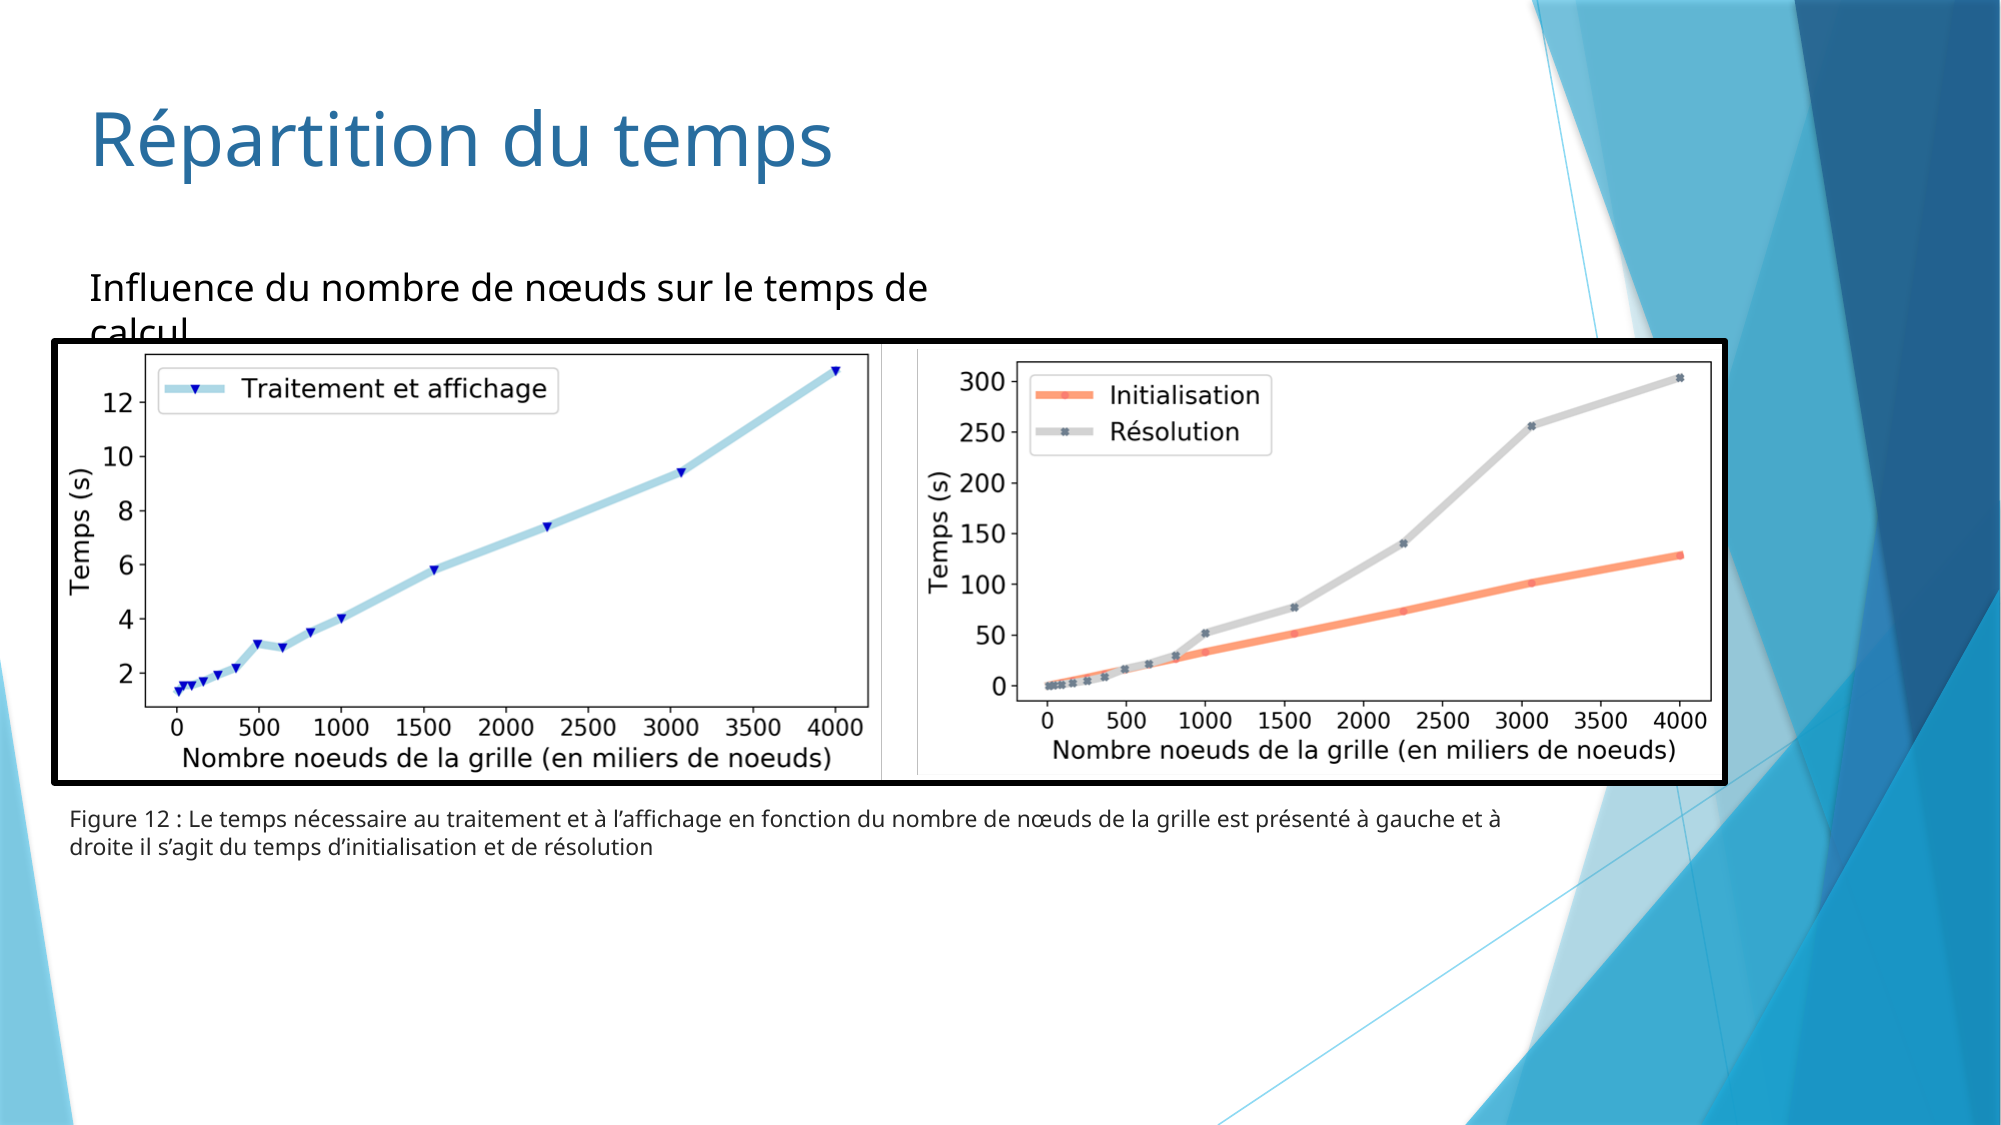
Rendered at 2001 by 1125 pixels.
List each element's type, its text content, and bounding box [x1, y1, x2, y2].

text_box Influence du nombre de nœuds sur le temps de calcul [74, 256, 1013, 339]
text_box Répartition du temps [74, 83, 1554, 205]
text_box Figure 12 : Le temps nécessaire au traitement et à l’affichage en fonction du nombre de nœuds de la grille est présenté à gauche et à droite il s’agit du temps d’initialisation et de résolution [54, 797, 1577, 868]
picture [57, 340, 1724, 784]
